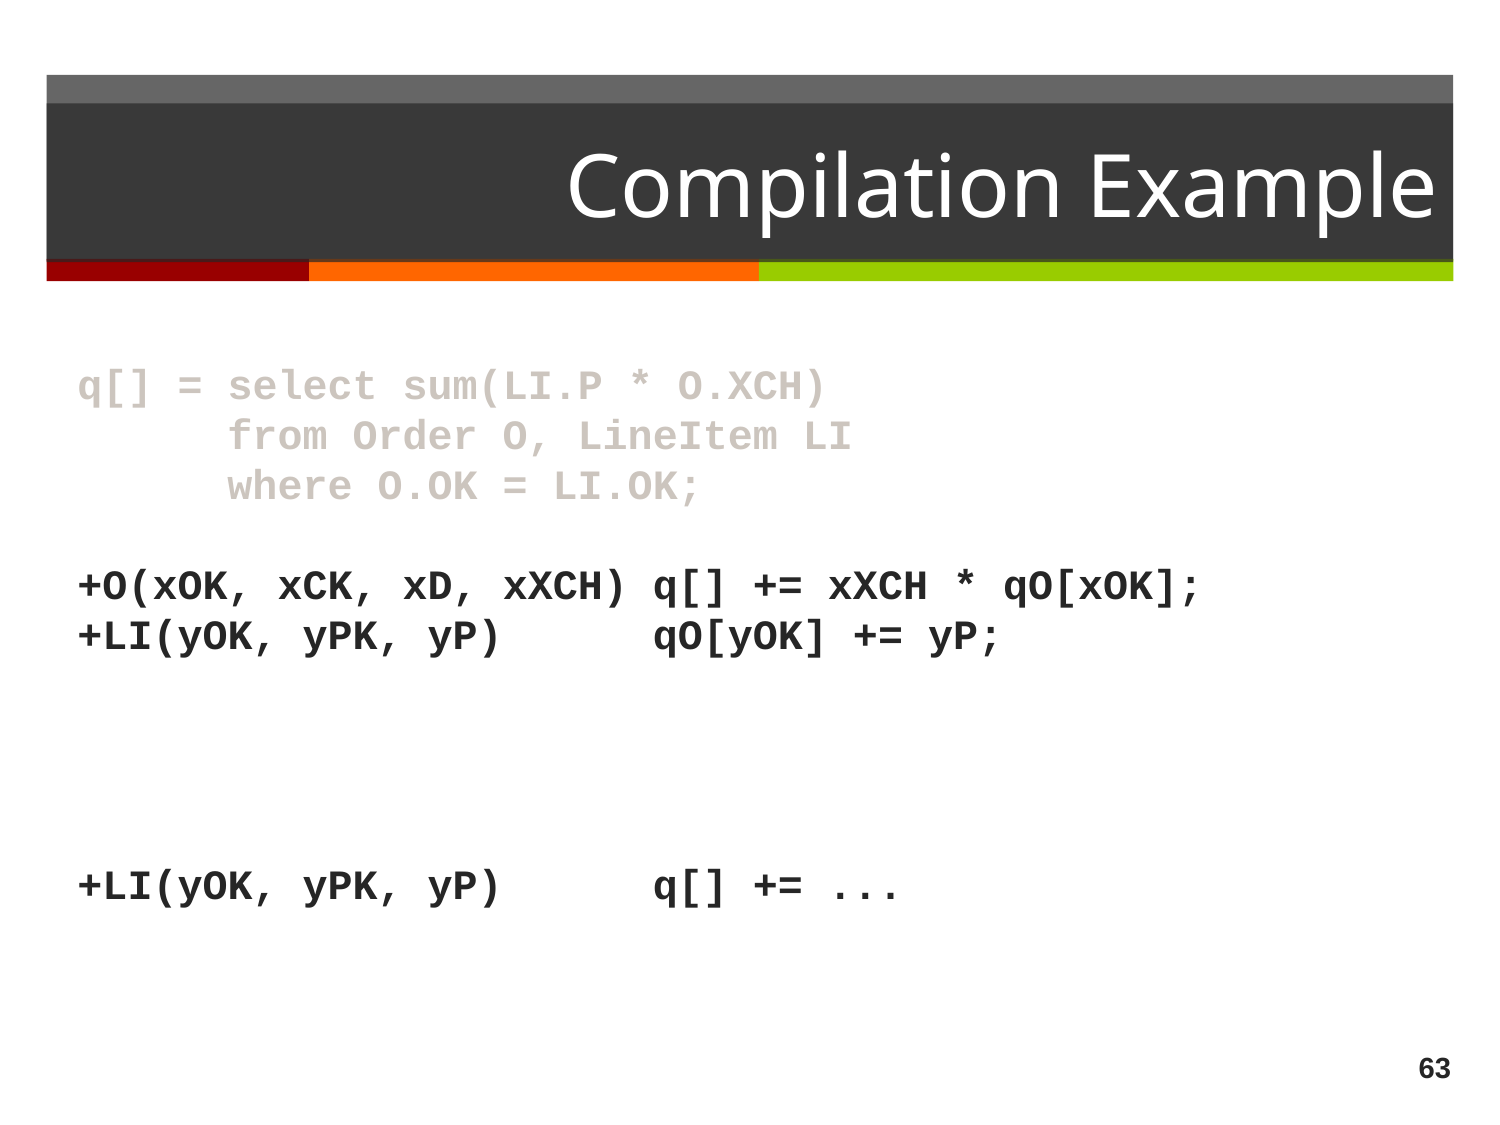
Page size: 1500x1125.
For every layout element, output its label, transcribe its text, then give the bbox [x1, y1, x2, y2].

title Compilation Example [46, 103, 1454, 263]
list q[] = select sum(LI.P * O.XCH) from Order O, LineItem LI where O.OK = LI.OK; +O(xOK, xCK, xD, xXCH) q[] += xXCH * qO[xOK]; +LI(yOK, yPK, yP) qO[yOK] += yP; +LI(yOK, yPK, yP) q[] += ... [62, 349, 1454, 1006]
